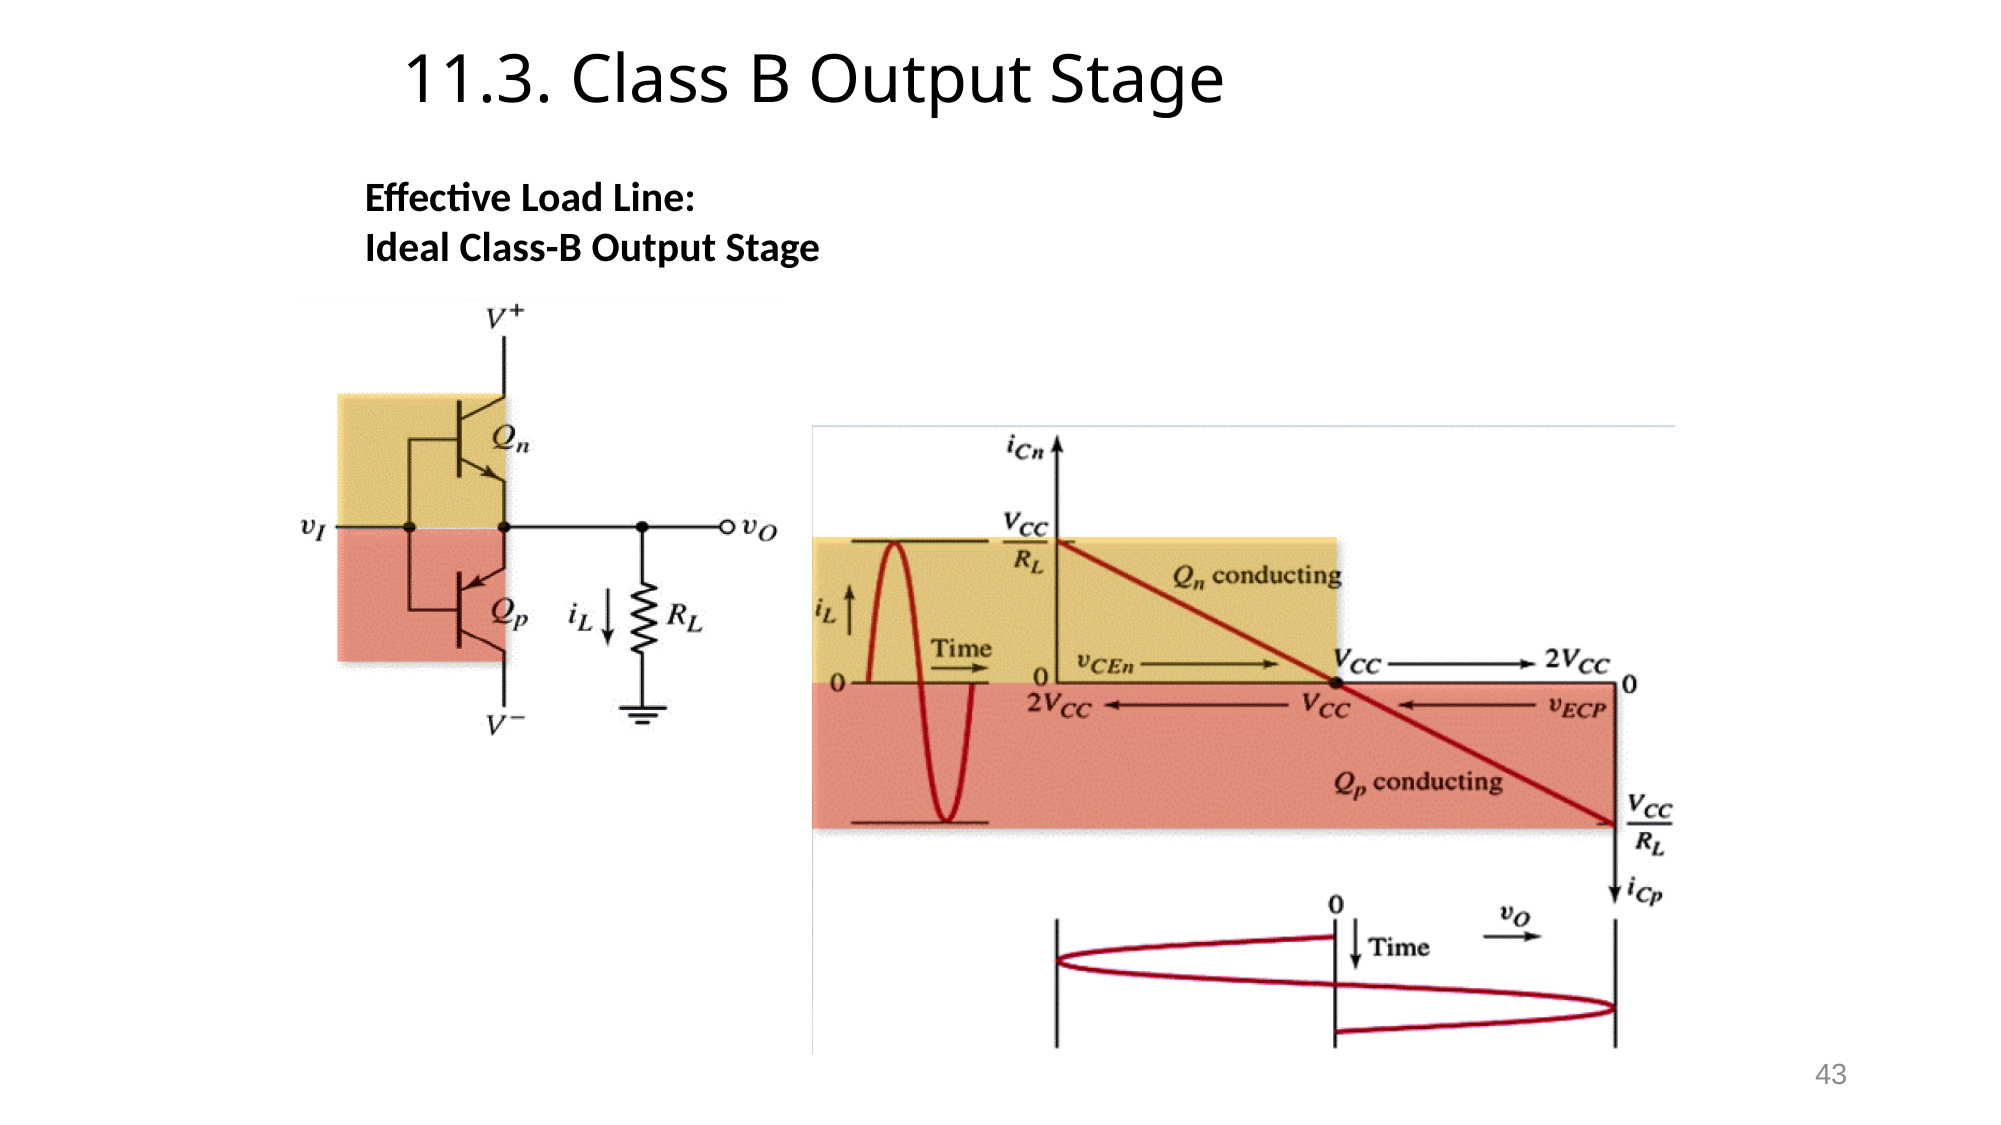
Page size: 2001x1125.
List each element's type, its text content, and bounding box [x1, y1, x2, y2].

picture [299, 299, 778, 736]
slide_number 43 [1412, 1042, 1863, 1103]
picture [812, 425, 1675, 1054]
title 11.3. Class B Output Stage [387, 24, 1313, 138]
text_box Effective Load Line: Ideal Class-B Output Stage [349, 162, 1100, 278]
